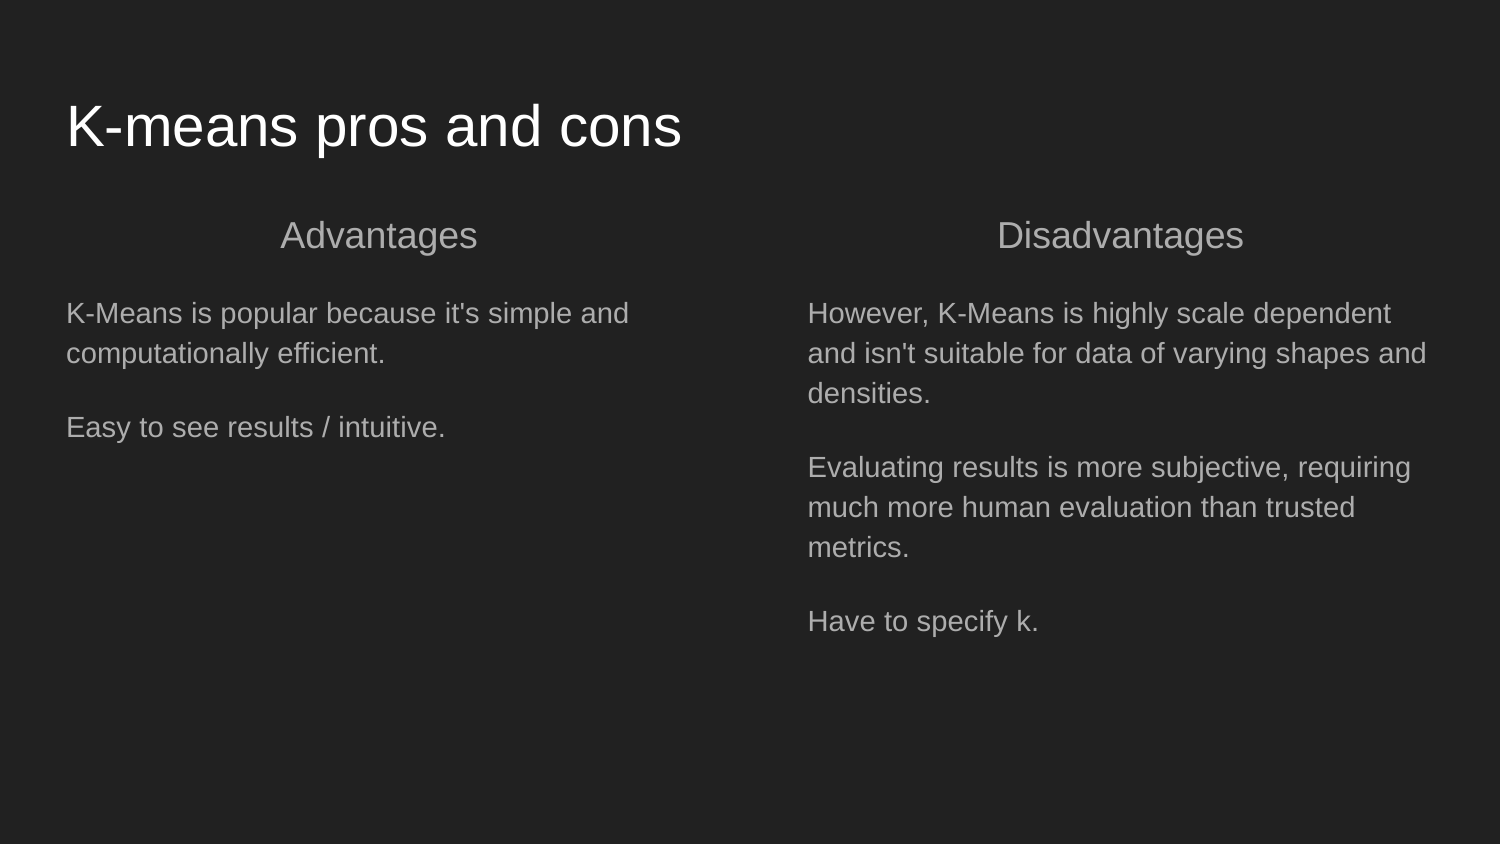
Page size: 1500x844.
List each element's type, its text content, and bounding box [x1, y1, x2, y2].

title K-means pros and cons [51, 72, 1449, 167]
list Disadvantages However, K-Means is highly scale dependent and isn't suitable for data of varying shapes and densities. Evaluating results is more subjective, requiring much more human evaluation than trusted metrics. Have to specify k. [792, 189, 1449, 750]
list Advantages K-Means is popular because it's simple and computationally efficient. Easy to see results / intuitive. [51, 189, 708, 750]
